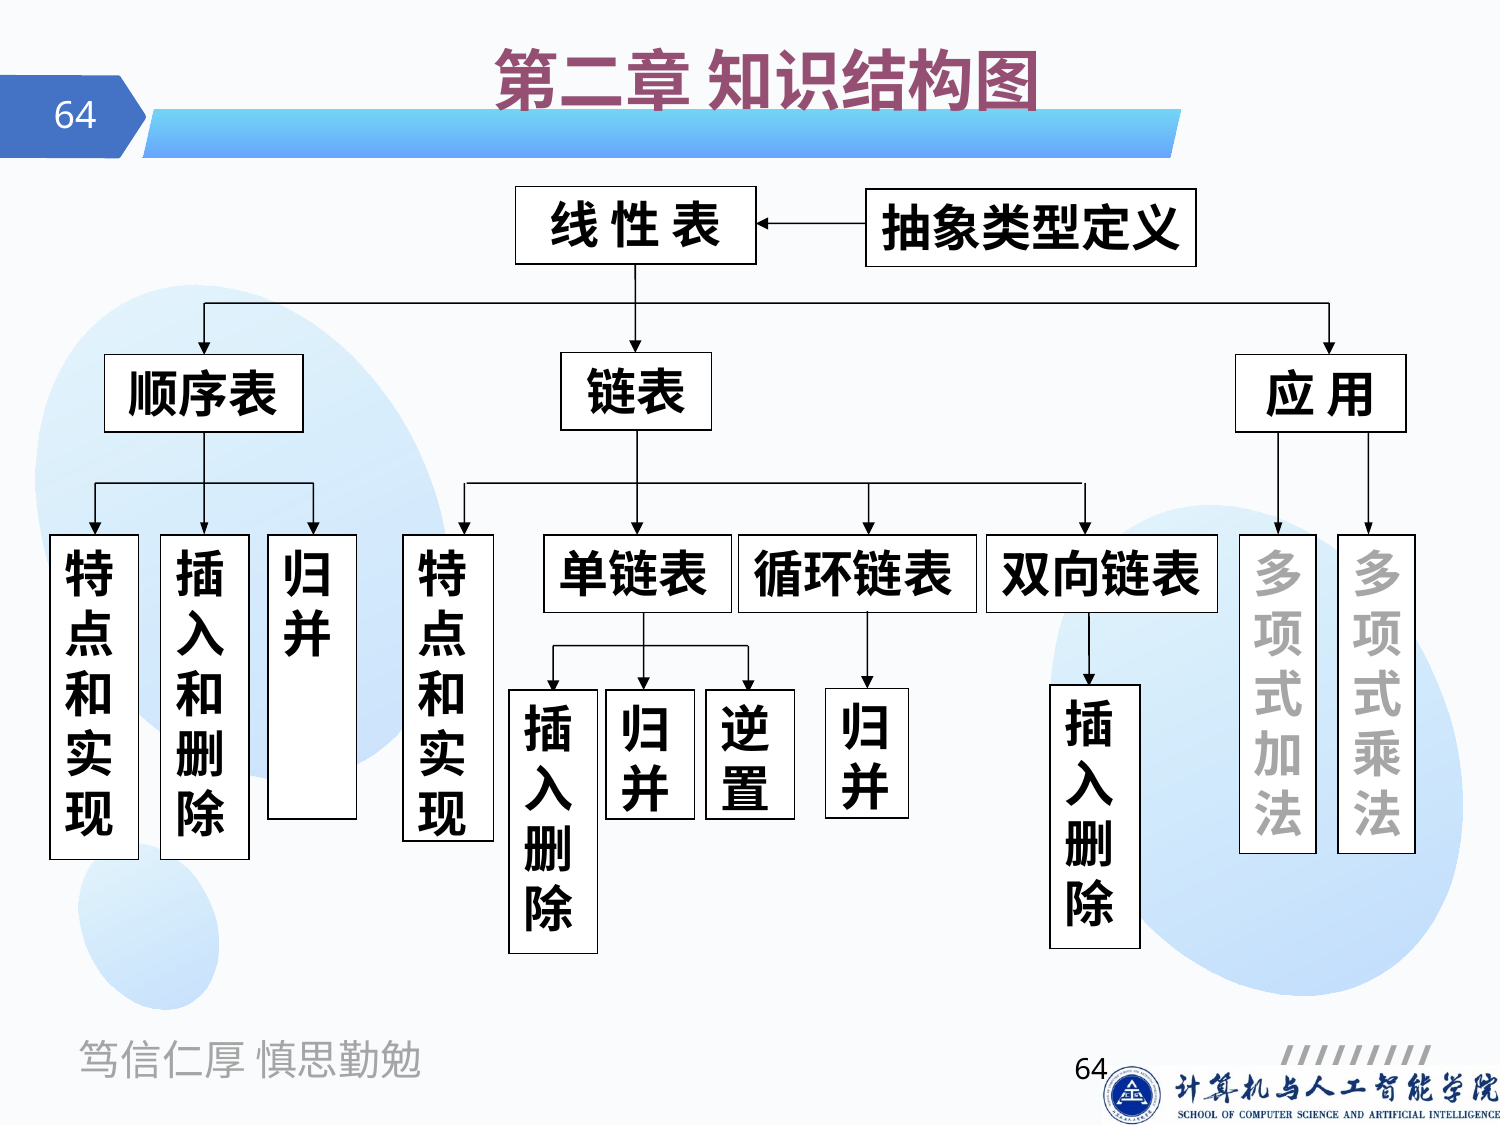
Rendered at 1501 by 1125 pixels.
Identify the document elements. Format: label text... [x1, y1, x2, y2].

text_box 插入 删除 [1050, 685, 1140, 949]
text_box 抽象类型定义 [865, 188, 1197, 267]
text_box 顺序表 [104, 354, 303, 432]
text_box [637, 613, 650, 689]
text_box [1364, 431, 1373, 535]
text_box 多项式加 法 [1239, 534, 1316, 854]
text_box [861, 611, 874, 688]
text_box 插入 删除 [509, 689, 598, 954]
text_box 单链表 [544, 534, 732, 613]
text_box [629, 304, 642, 353]
text_box 第二章 知识结构图 [127, 10, 1407, 127]
text_box 双向链表 [986, 534, 1218, 613]
text_box [1082, 613, 1096, 685]
text_box [630, 484, 644, 534]
text_box 特点和实现 [49, 534, 139, 860]
text_box 归并 [606, 689, 695, 820]
text_box 归并 [825, 688, 909, 818]
slide_number 64 [1059, 1042, 1398, 1103]
text_box [1273, 431, 1283, 535]
text_box 线 性 表 [515, 186, 756, 264]
picture [1102, 1065, 1501, 1125]
text_box [547, 646, 560, 689]
text_box [755, 217, 866, 230]
text_box 归并 [267, 534, 357, 820]
text_box [862, 484, 875, 534]
text_box [458, 483, 471, 535]
text_box 多项式乘 法 [1338, 534, 1416, 854]
text_box [1078, 483, 1092, 534]
text_box 应 用 [1235, 354, 1407, 432]
text_box 链表 [561, 352, 712, 430]
text_box [1322, 303, 1336, 355]
text_box [198, 303, 211, 355]
text_box [88, 483, 102, 535]
text_box 逆置 [706, 689, 795, 820]
text_box [307, 483, 320, 535]
text_box [200, 431, 209, 535]
text_box [742, 645, 755, 689]
text_box 特点和实现 [403, 534, 494, 841]
text_box 循环链表 [738, 534, 977, 613]
text_box 插入和删除 [160, 534, 249, 860]
